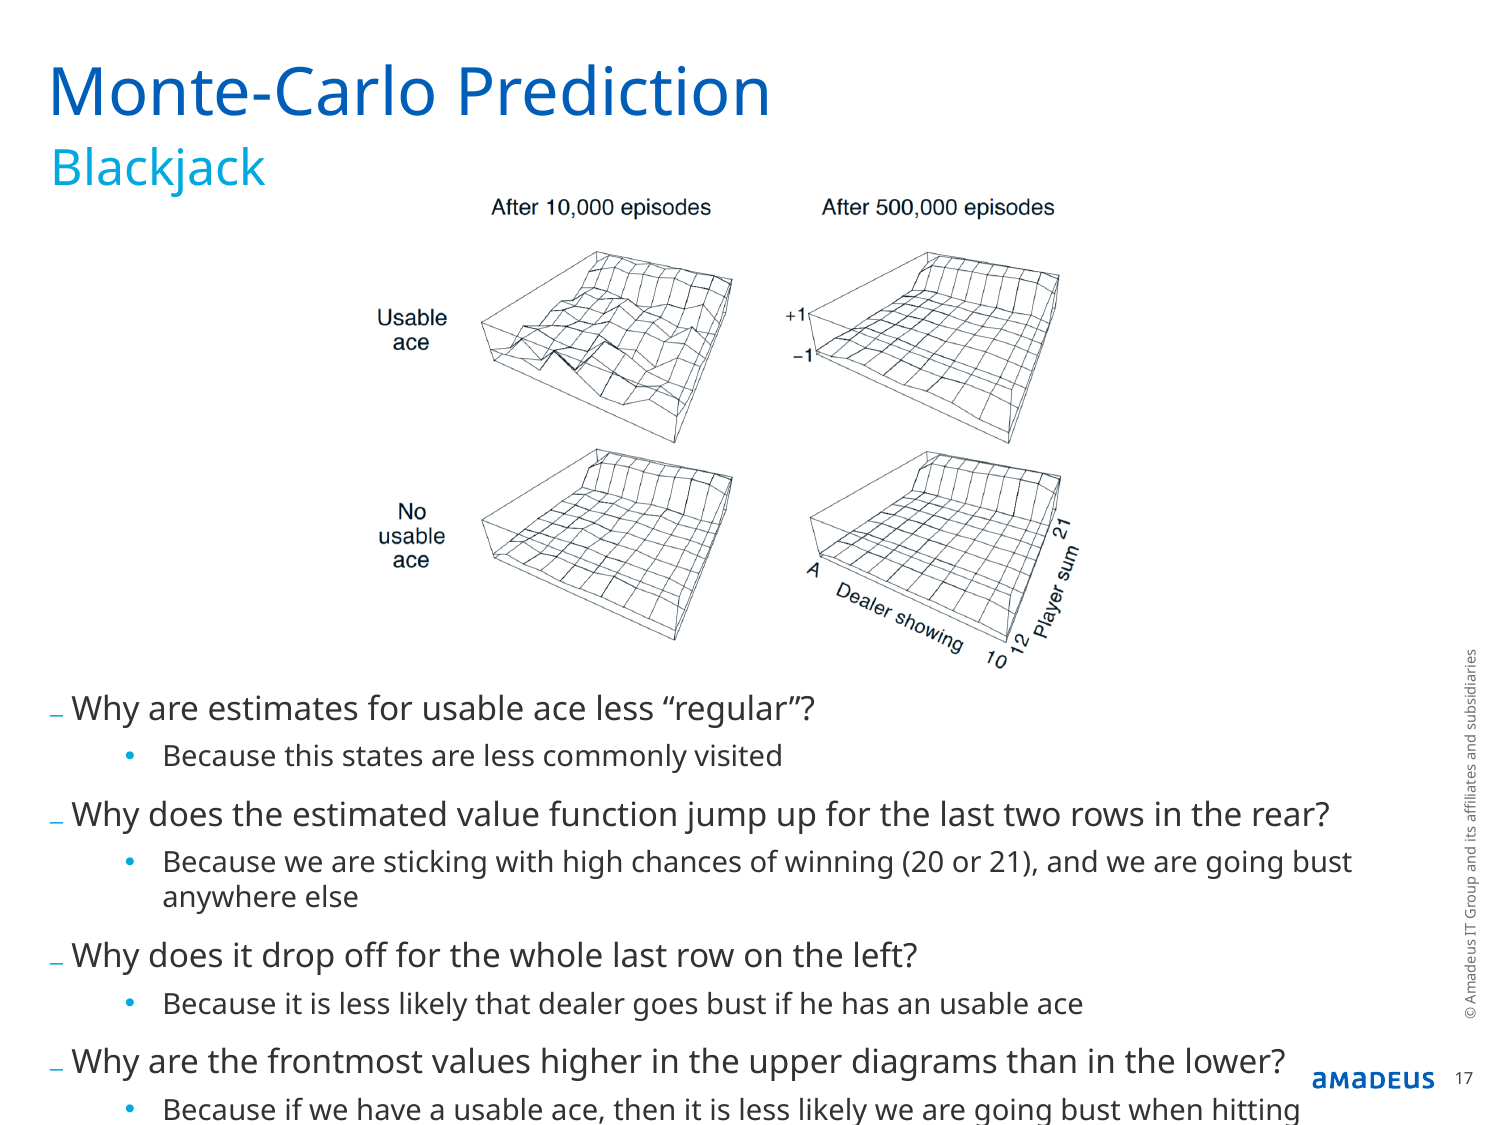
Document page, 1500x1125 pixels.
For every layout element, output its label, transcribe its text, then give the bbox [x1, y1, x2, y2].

title Monte-Carlo Prediction [33, 48, 1418, 128]
slide_number 17 [1448, 1069, 1480, 1090]
list Why are estimates for usable ace less “regular”? Because this states are less commonly visited Why does the estimated value function jump up for the last two rows in the rear? Because we are sticking with high chances of winning (20 or 21), and we are going bust anywhere else Why does it drop off for the whole last row on the left? Because it is less likely that dealer goes bust if he has an usable ace Why are the frontmost values higher in the upper diagrams than in the lower? Because if we have a usable ace, then it is less likely we are going bust when hitting [34, 680, 1417, 1090]
footer © Amadeus IT Group and its affiliates and subsidiaries [1455, 528, 1484, 1035]
list Blackjack [36, 127, 1418, 205]
picture [373, 190, 1115, 680]
